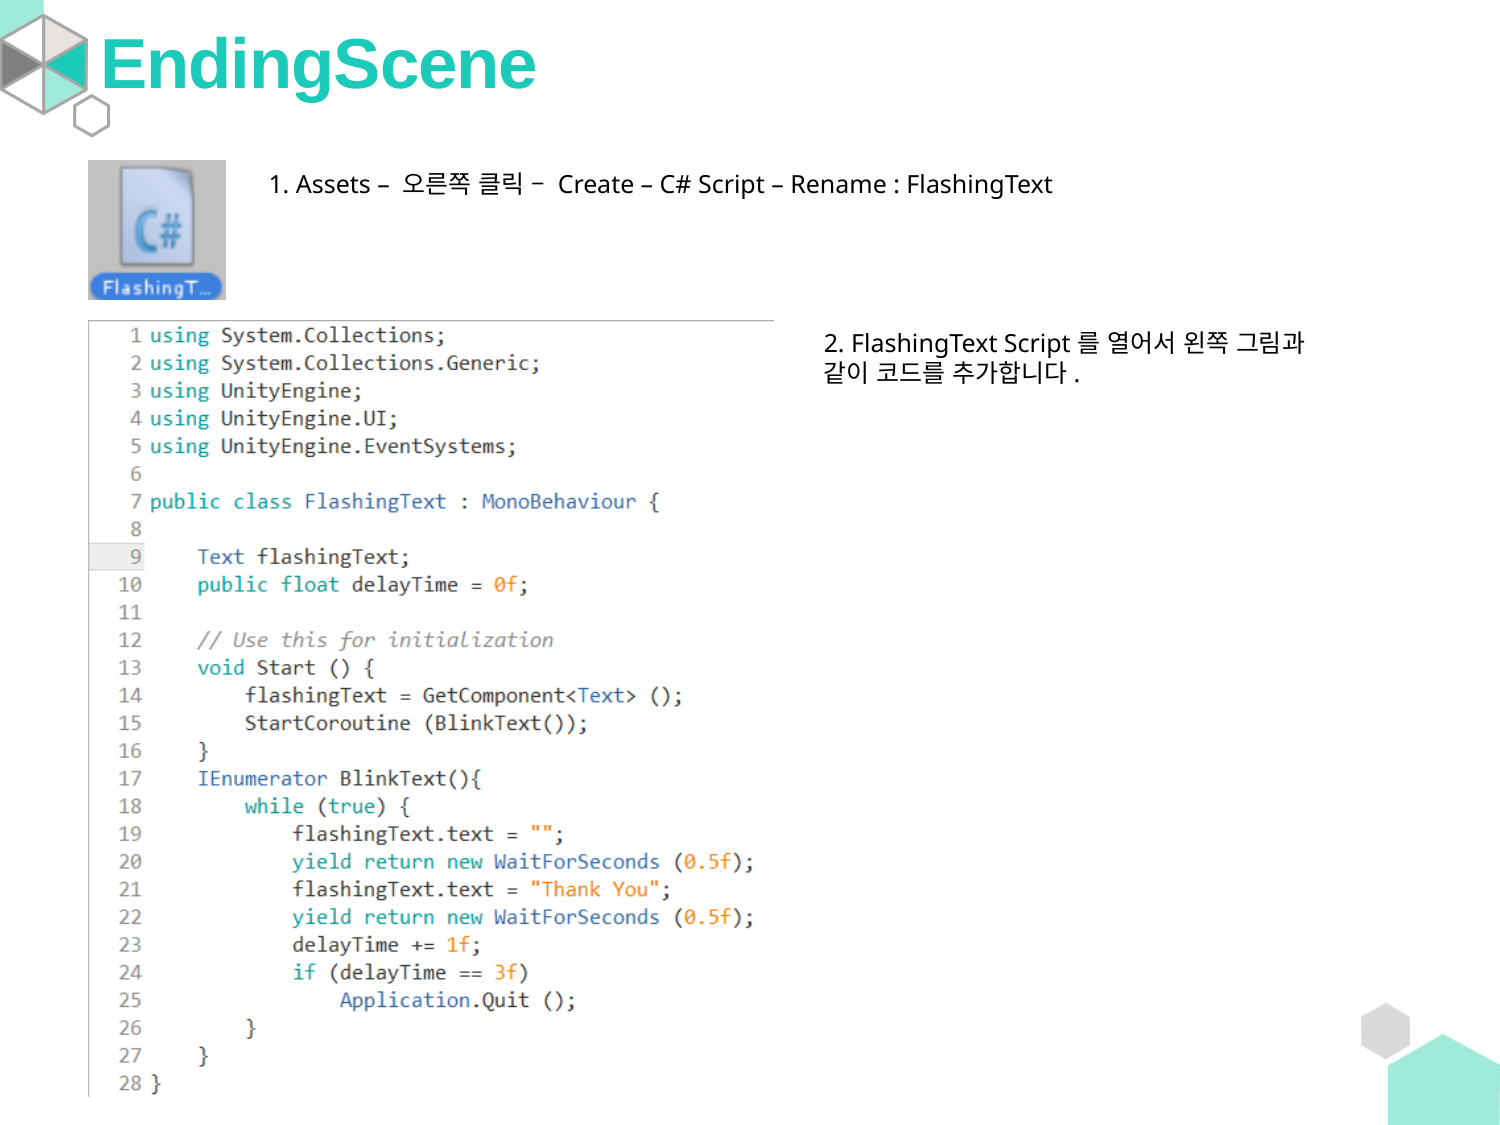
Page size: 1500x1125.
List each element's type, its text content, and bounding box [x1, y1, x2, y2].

picture [0, 0, 1500, 1125]
text_box 2. FlashingText Script를 열어서 왼쪽 그림과 같이 코드를 추가합니다. [809, 320, 1335, 395]
text_box 1. Assets – 오른쪽 클릭 – Create – C# Script – Rename : FlashingText [253, 160, 1146, 206]
text_box EndingScene [85, 0, 1233, 132]
